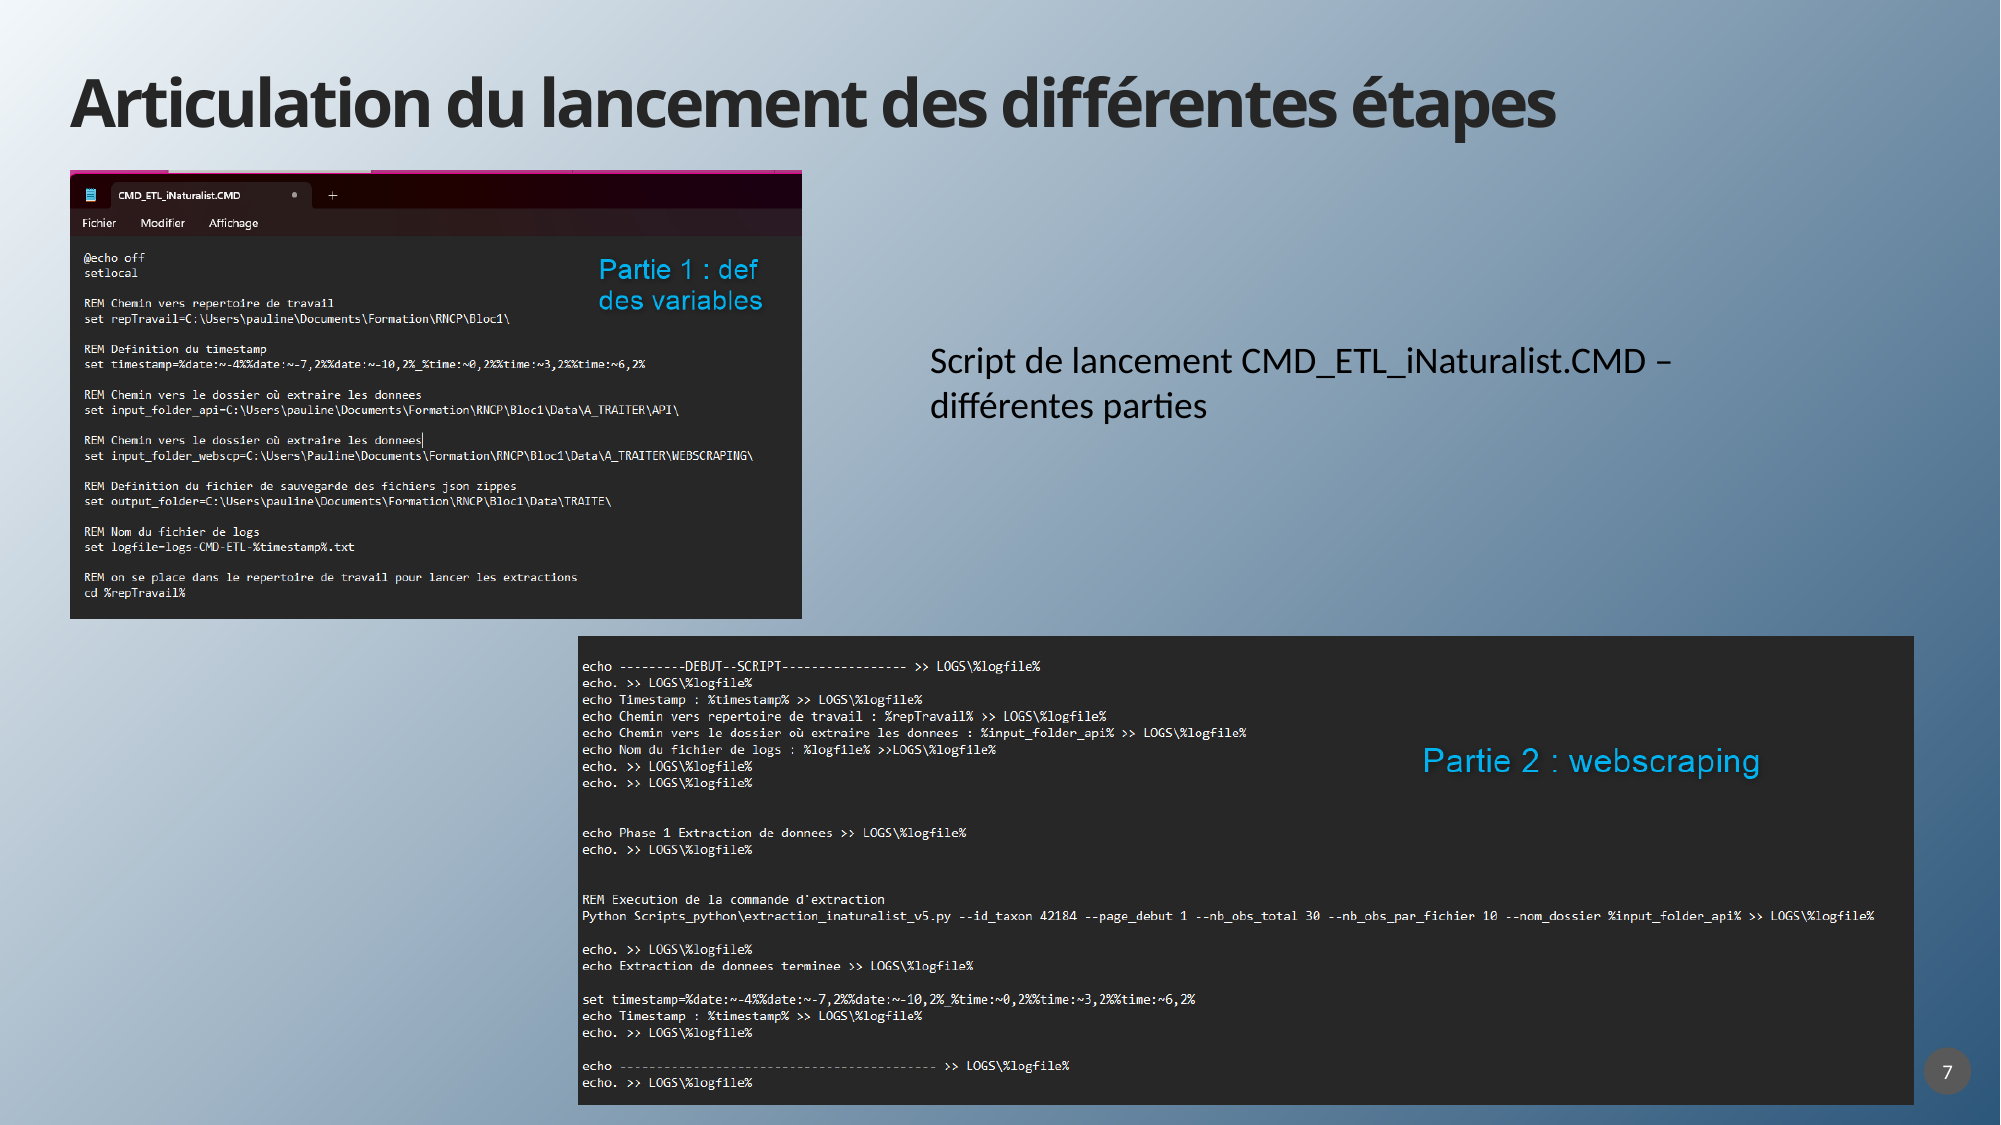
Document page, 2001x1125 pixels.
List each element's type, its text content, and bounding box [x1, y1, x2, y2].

picture [578, 636, 1914, 1105]
text_box Script de lancement CMD_ETL_iNaturalist.CMD – différentes parties [915, 328, 1748, 434]
text_box aa [70, 188, 1930, 1016]
slide_number 7 [1923, 1047, 1972, 1095]
picture [70, 170, 802, 619]
title Articulation du lancement des différentes étapes [70, 70, 1735, 142]
